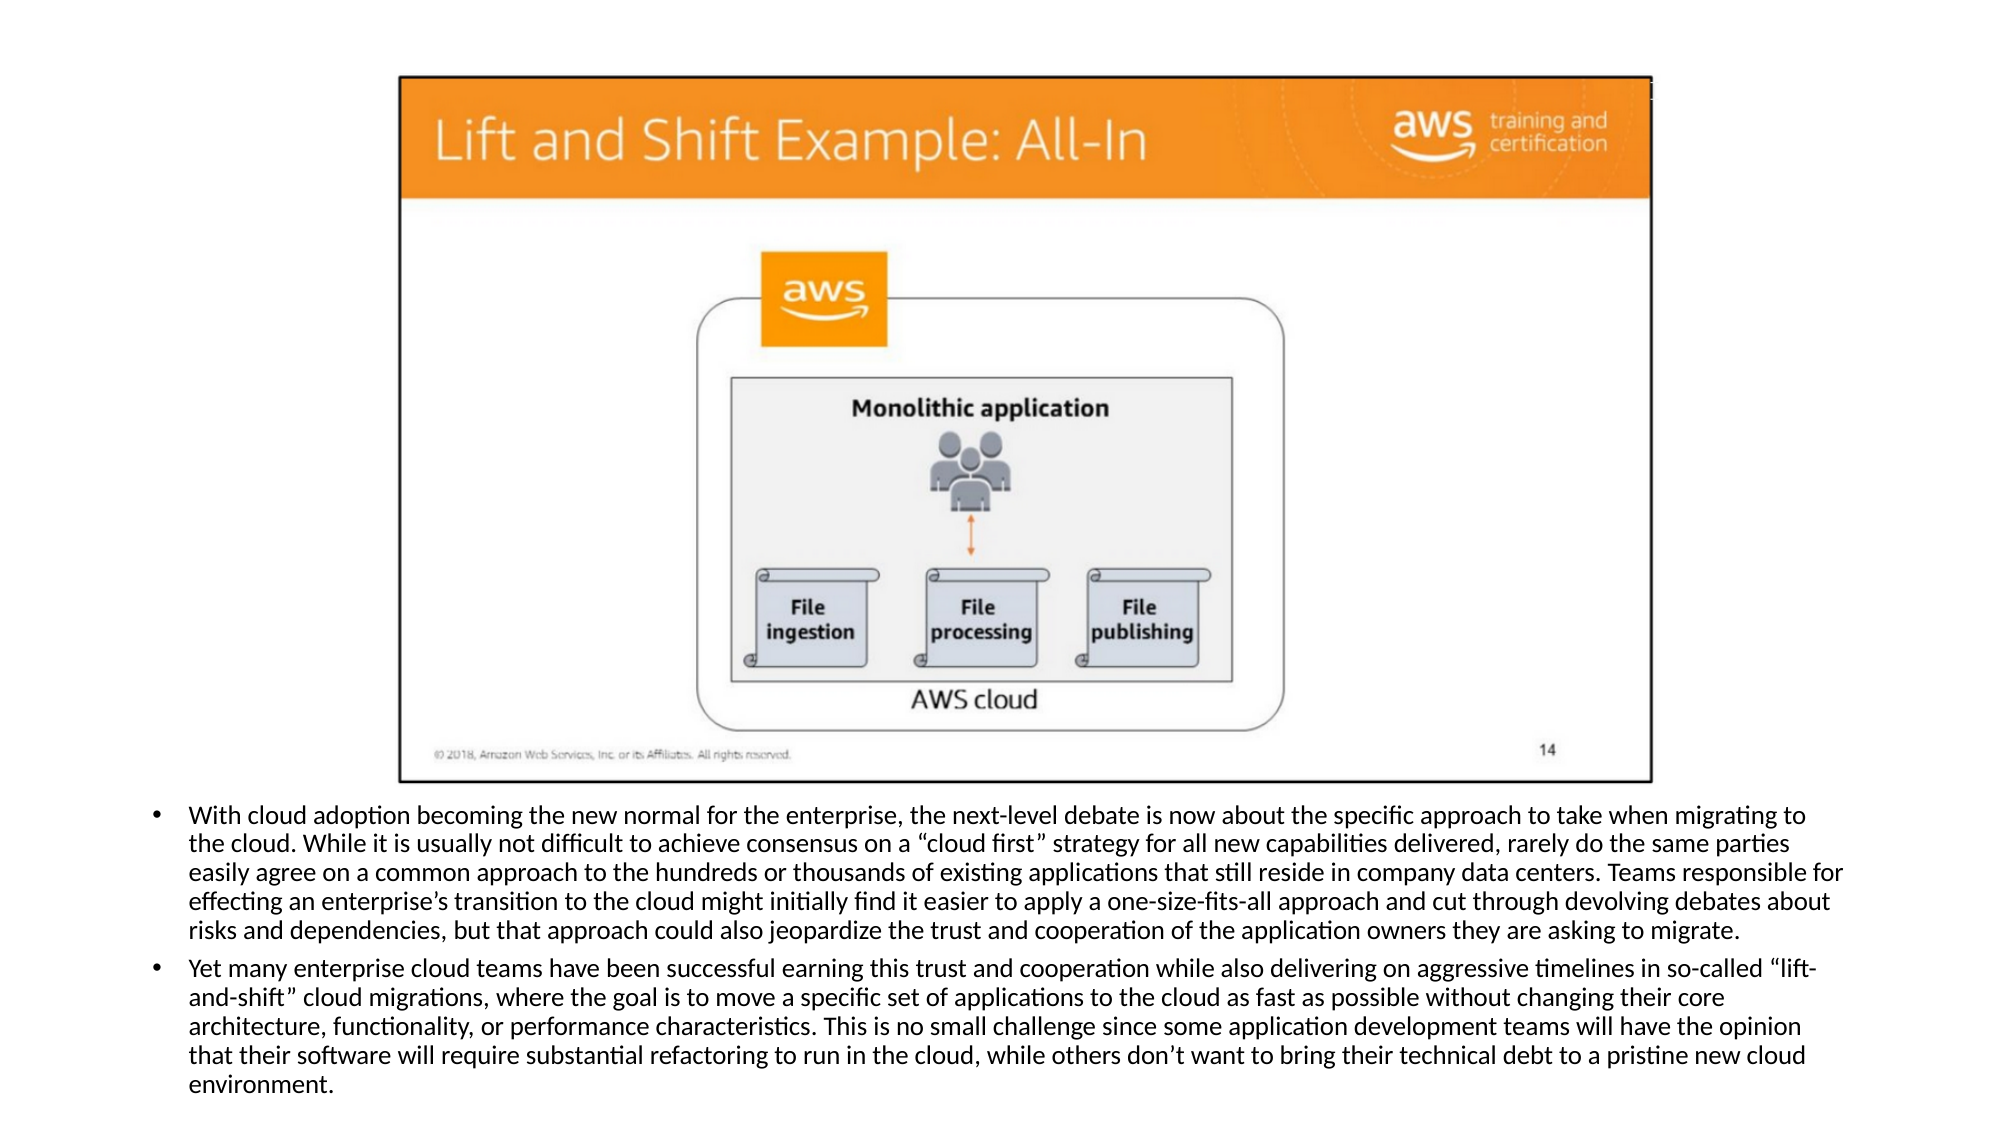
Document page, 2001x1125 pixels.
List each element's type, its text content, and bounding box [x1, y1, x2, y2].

picture [393, 72, 1664, 791]
list With cloud adoption becoming the new normal for the enterprise, the next-level debate is now about the specific approach to take when migrating to the cloud. While it is usually not difficult to achieve consensus on a “cloud first” strategy for all new capabilities delivered, rarely do the same parties easily agree on a common approach to the hundreds or thousands of existing applications that still reside in company data centers. Teams responsible for effecting an enterprise’s transition to the cloud might initially find it easier to apply a one-size-fits-all approach and cut through devolving debates about risks and dependencies, but that approach could also jeopardize the trust and cooperation of the application owners they are asking to migrate. Yet many enterprise cloud teams have been successful earning this trust and cooperation while also delivering on aggressive timelines in so-called “lift-and-shift” cloud migrations, where the goal is to move a specific set of applications to the cloud as fast as possible without changing their core architecture, functionality, or performance characteristics. This is no small challenge since some application development teams will have the opinion that their software will require substantial refactoring to run in the cloud, while others don’t want to bring their technical debt to a pristine new cloud environment. [137, 751, 1863, 1112]
